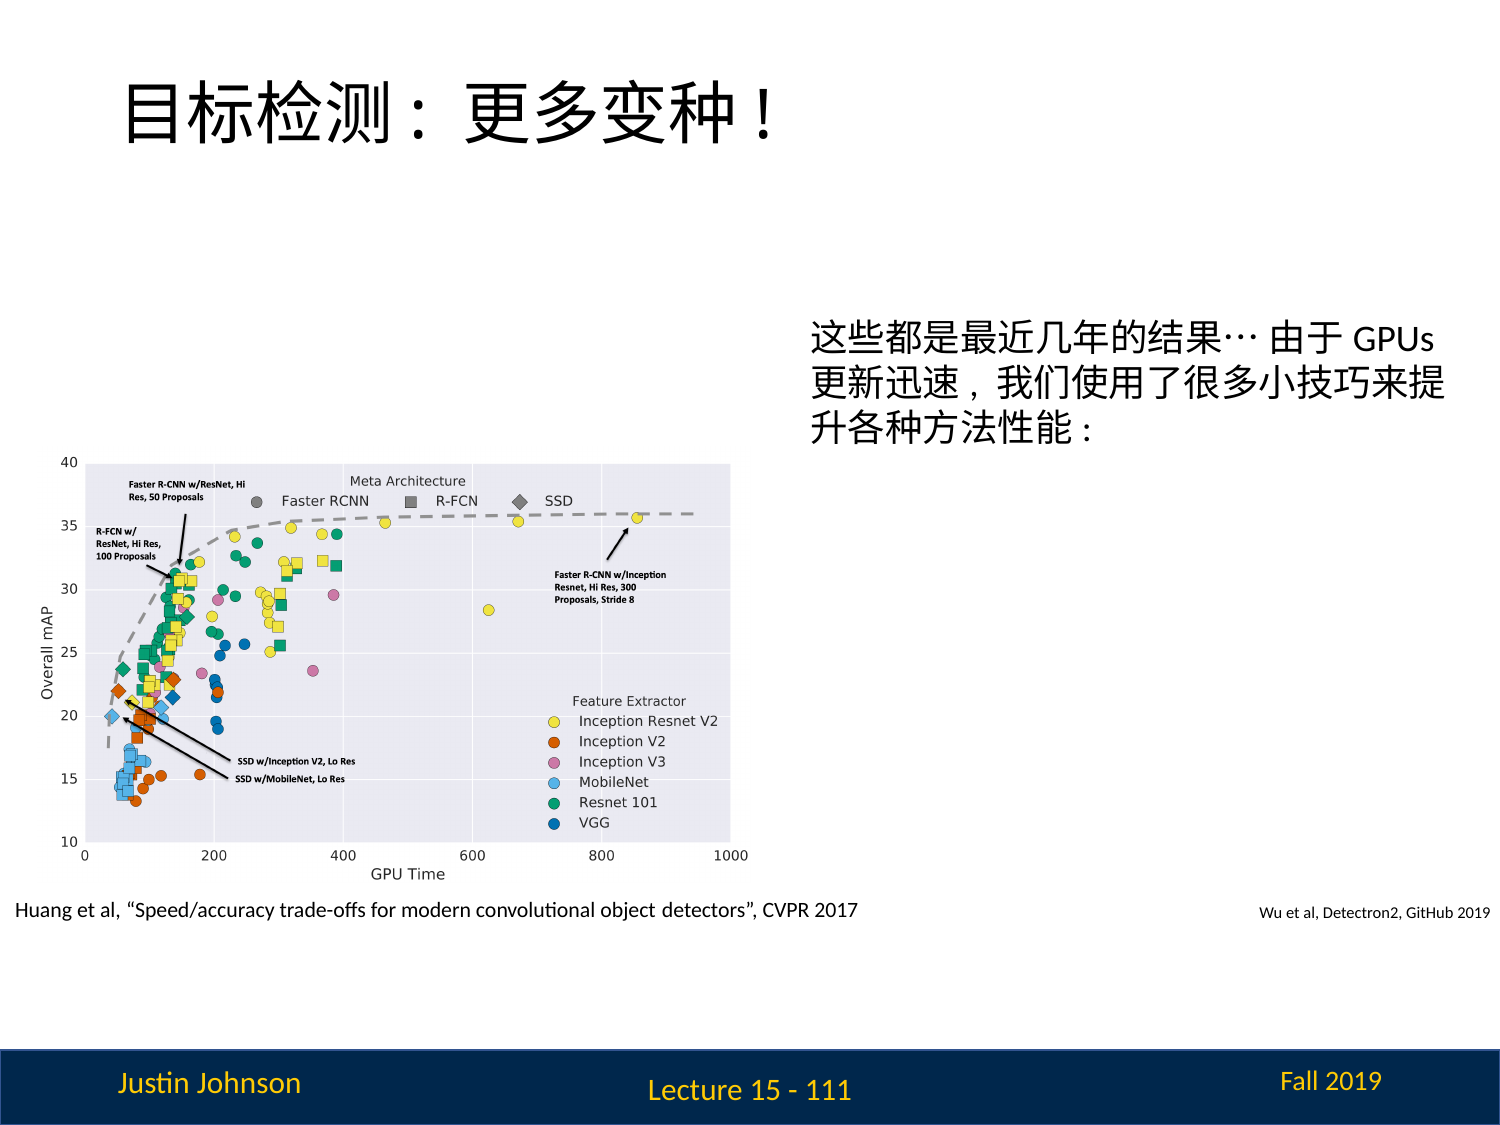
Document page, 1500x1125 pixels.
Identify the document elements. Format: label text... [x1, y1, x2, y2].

slide_number Lecture 15 - 111 [547, 1057, 953, 1118]
text_box Wu et al, Detectron2, GitHub 2019 [1244, 895, 1500, 930]
text_box Huang et al, “Speed/accuracy trade-offs for modern convolutional object detectors”, CVPR 2017 [0, 890, 1134, 927]
title 目标检测: 更多变种! [103, 59, 1397, 173]
text_box 这些都是最近几年的结果… 由于GPUs更新迅速, 我们使用了很多小技巧来提升各种方法性能: [795, 306, 1465, 457]
picture [37, 446, 751, 883]
